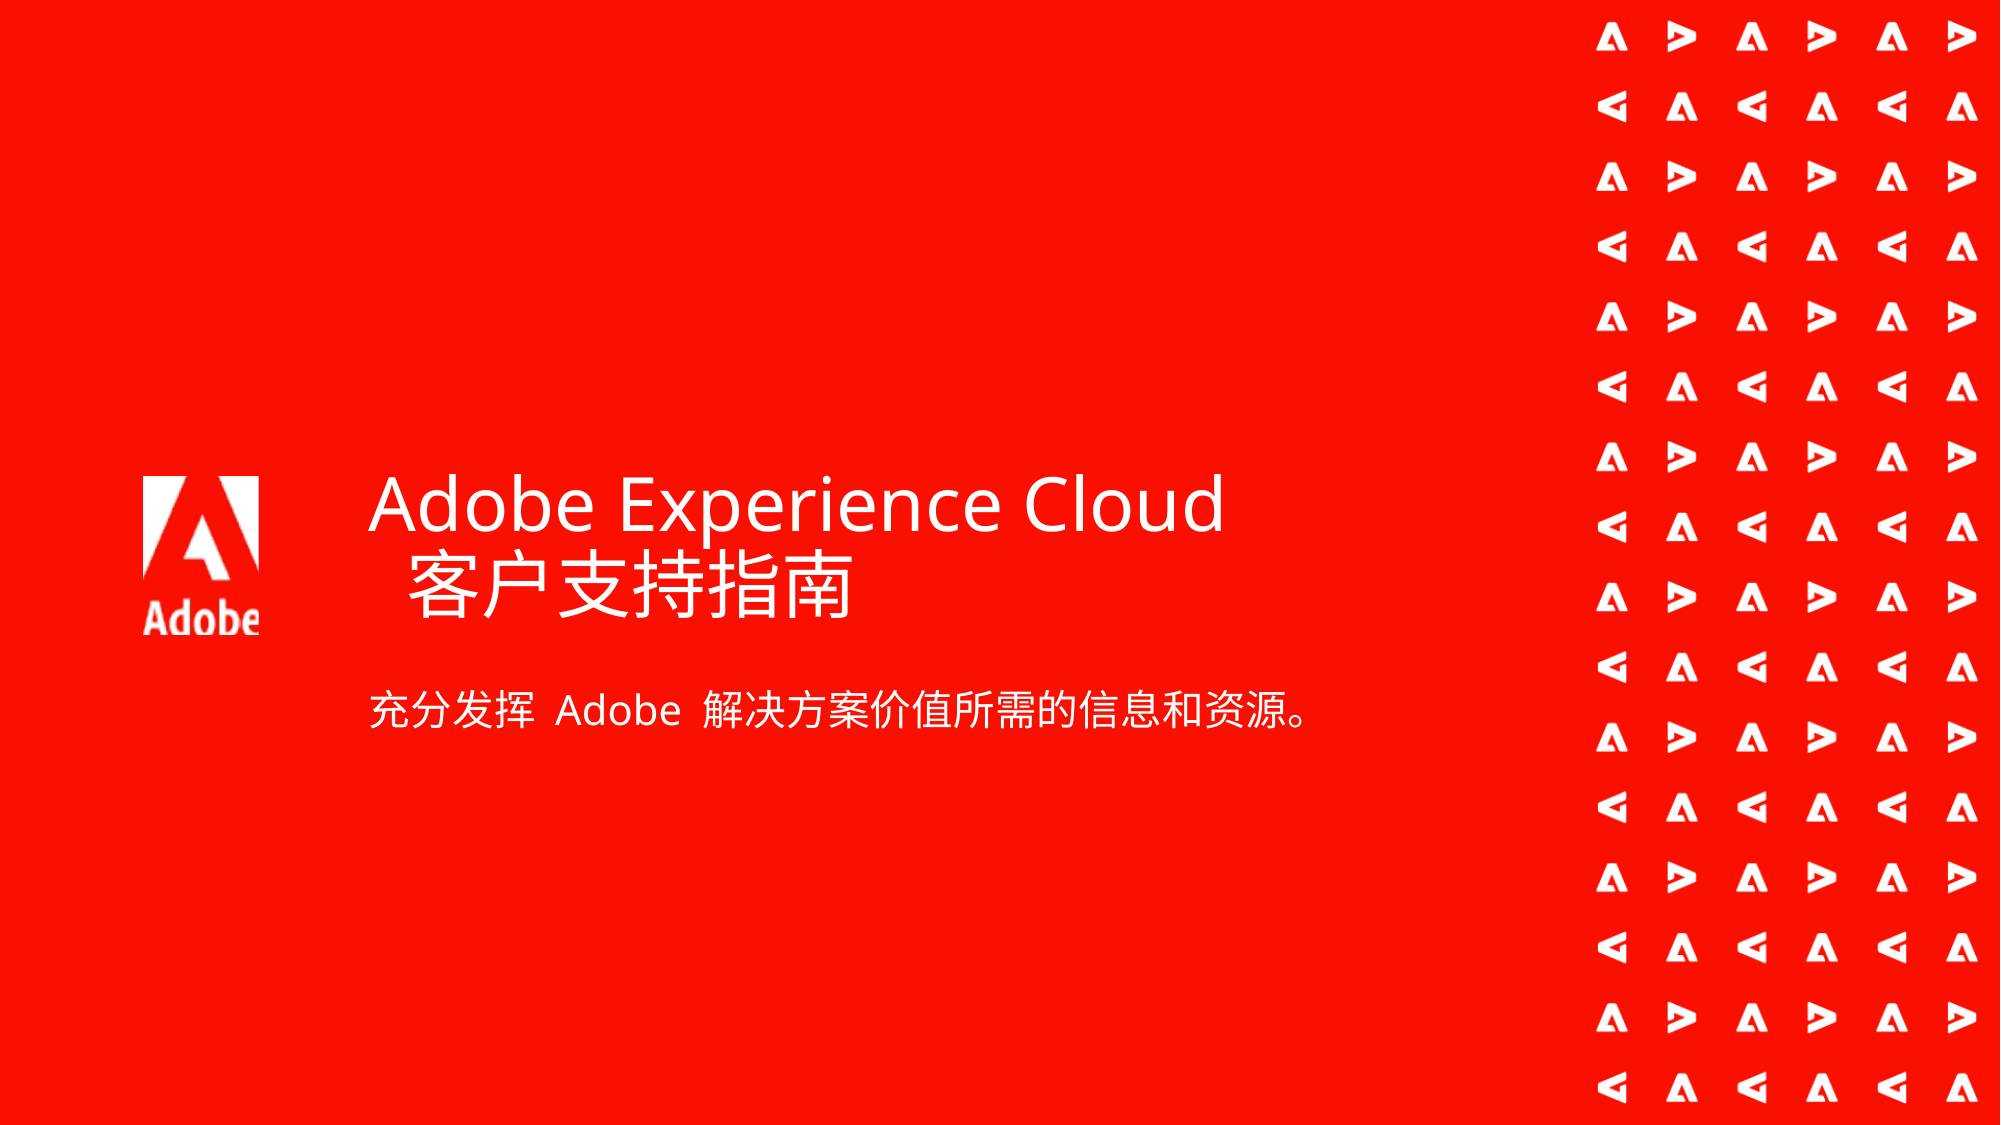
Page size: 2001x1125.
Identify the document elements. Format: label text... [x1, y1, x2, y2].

title Adobe Experience Cloud 客户支持指南 [361, 458, 1333, 658]
list 充分发挥 Adobe 解决方案价值所需的信息和资源。 [361, 676, 1331, 854]
picture [0, 0, 2000, 1125]
